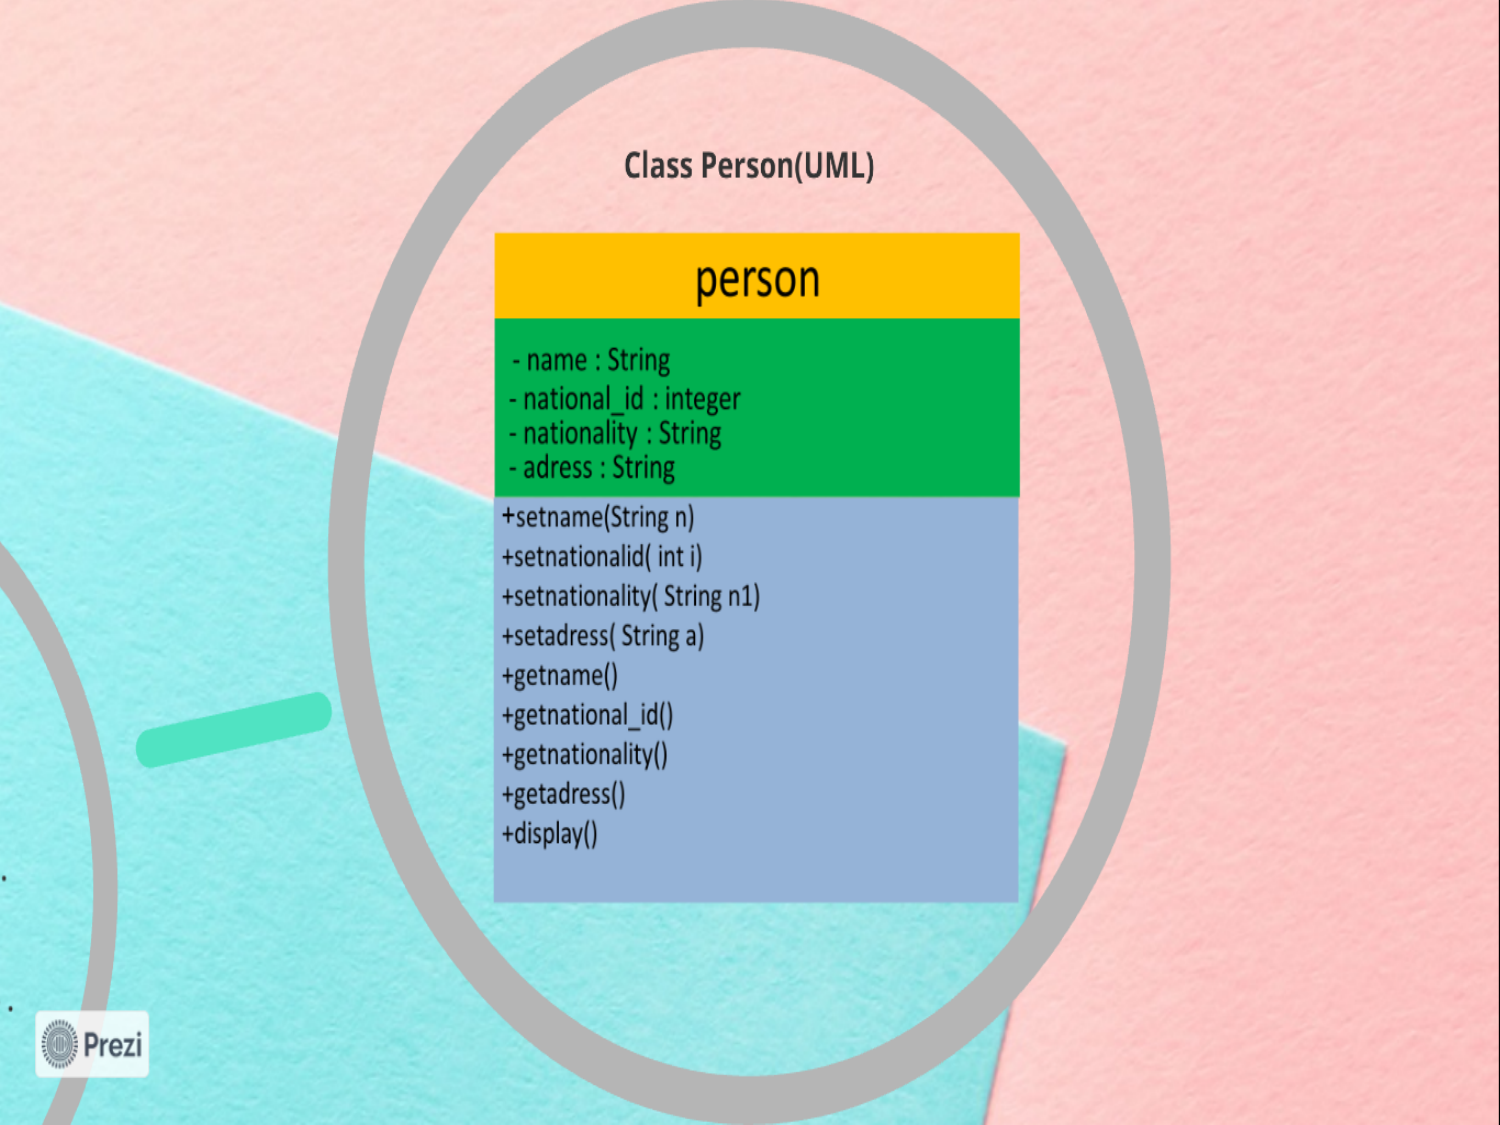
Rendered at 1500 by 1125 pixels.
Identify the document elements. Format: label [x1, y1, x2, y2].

list [0, 0, 1500, 1125]
